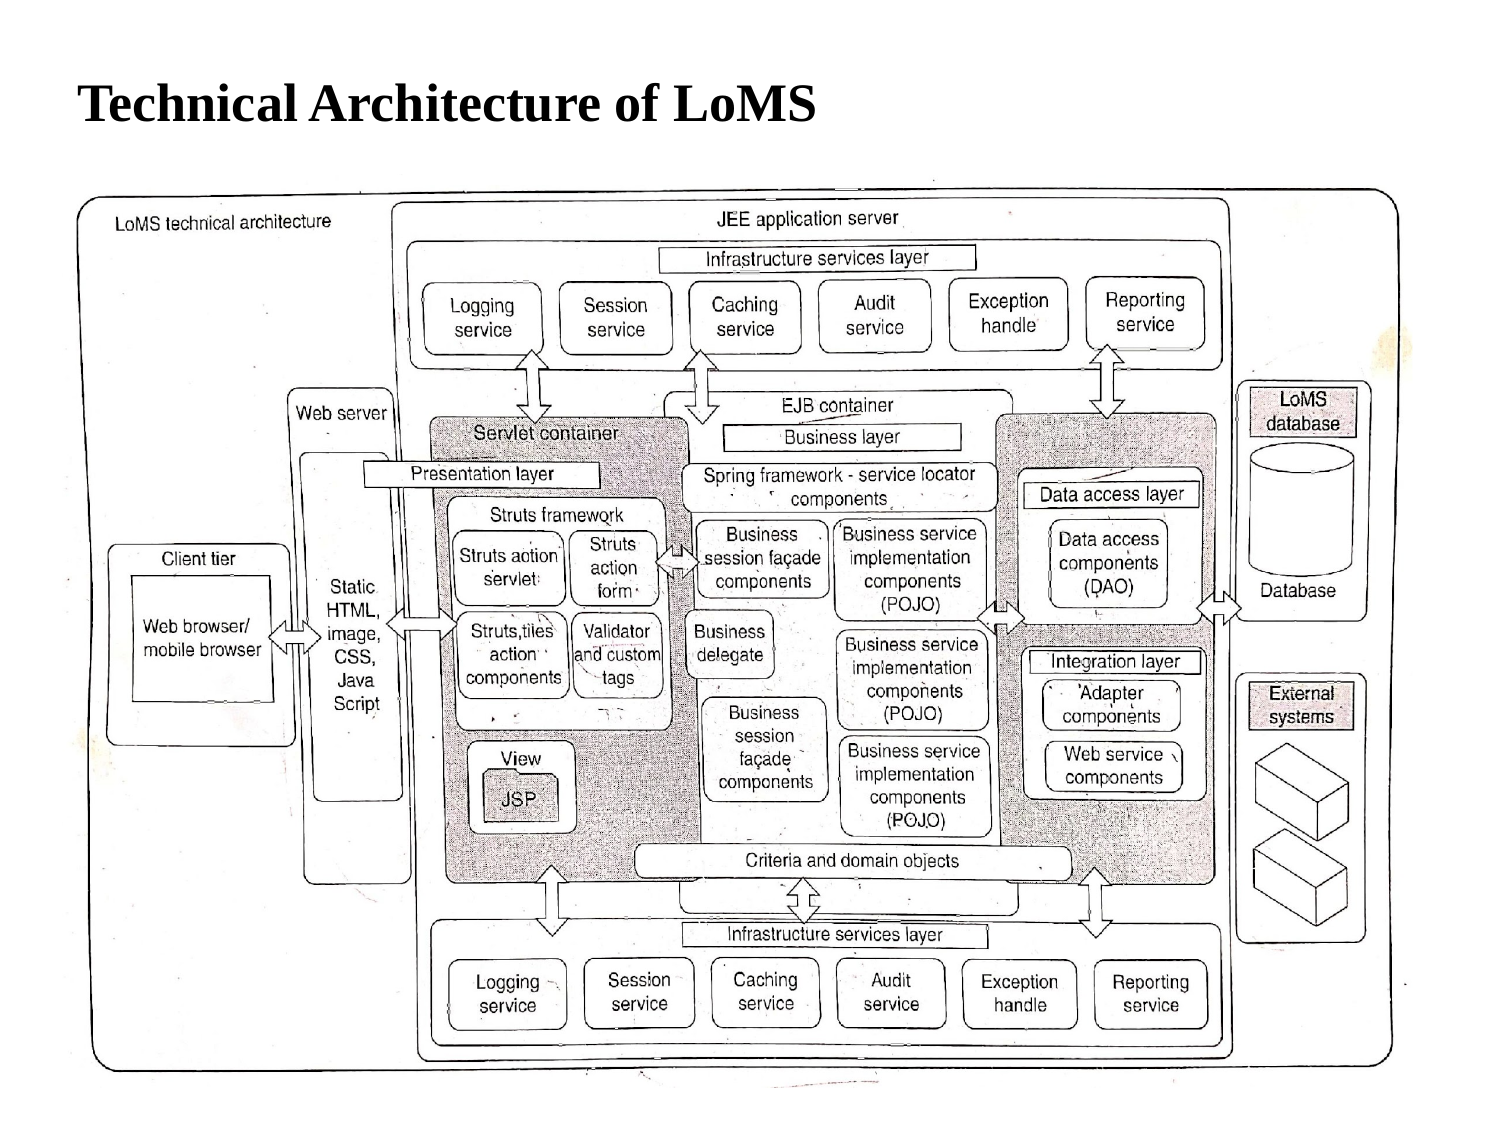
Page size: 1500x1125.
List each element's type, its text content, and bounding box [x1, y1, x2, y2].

picture [62, 174, 1413, 1088]
title Technical Architecture of LoMS [62, 37, 1463, 163]
